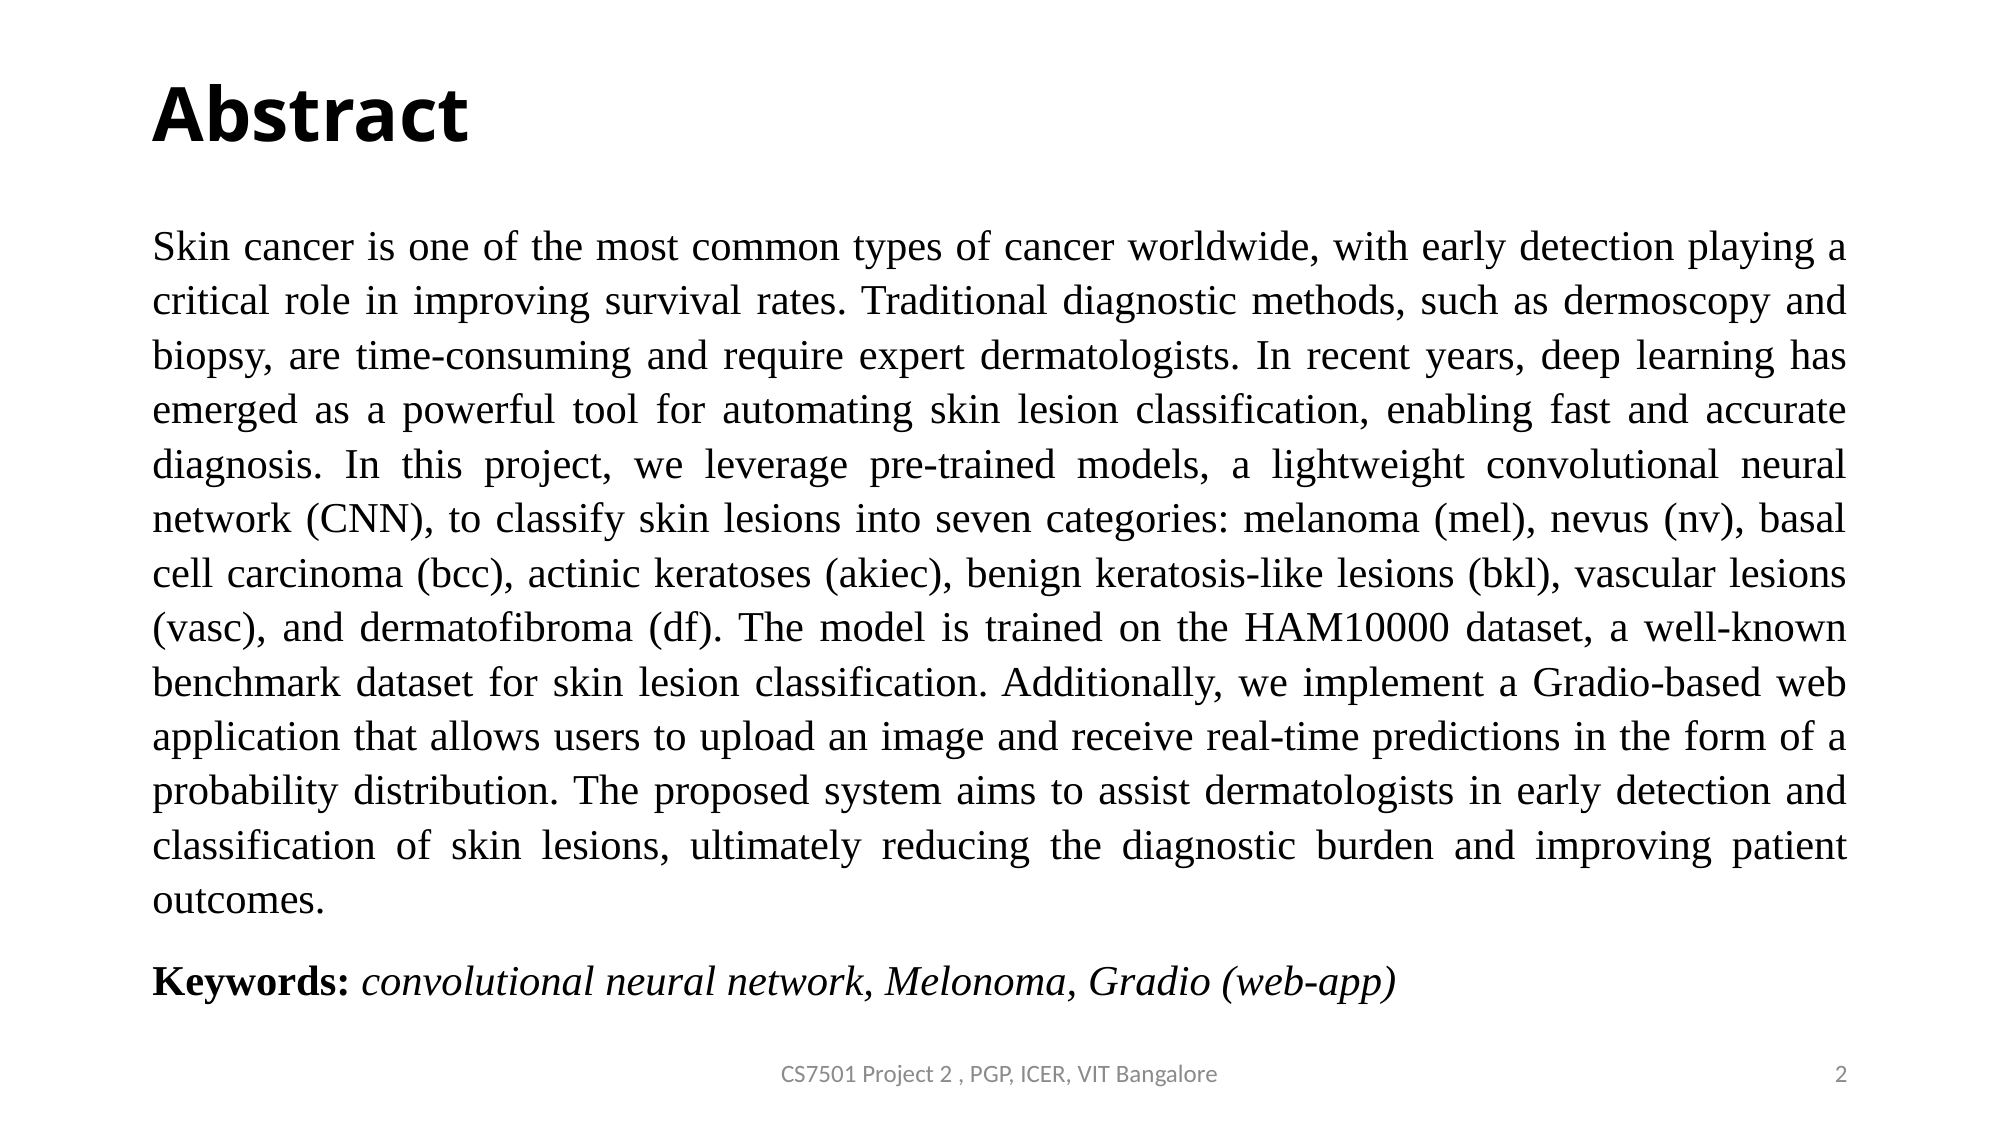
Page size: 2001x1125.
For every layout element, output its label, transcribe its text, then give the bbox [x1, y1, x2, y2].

title Abstract [137, 59, 1863, 175]
slide_number 2 [1412, 1042, 1863, 1103]
list Skin cancer is one of the most common types of cancer worldwide, with early detection playing a critical role in improving survival rates. Traditional diagnostic methods, such as dermoscopy and biopsy, are time-consuming and require expert dermatologists. In recent years, deep learning has emerged as a powerful tool for automating skin lesion classification, enabling fast and accurate diagnosis. In this project, we leverage pre-trained models, a lightweight convolutional neural network (CNN), to classify skin lesions into seven categories: melanoma (mel), nevus (nv), basal cell carcinoma (bcc), actinic keratoses (akiec), benign keratosis-like lesions (bkl), vascular lesions (vasc), and dermatofibroma (df). The model is trained on the HAM10000 dataset, a well-known benchmark dataset for skin lesion classification. Additionally, we implement a Gradio-based web application that allows users to upload an image and receive real-time predictions in the form of a probability distribution. The proposed system aims to assist dermatologists in early detection and classification of skin lesions, ultimately reducing the diagnostic burden and improving patient outcomes. Keywords: convolutional neural network, Melonoma, Gradio (web-app) [137, 207, 1863, 1014]
footer CS7501 Project 2 , PGP, ICER, VIT Bangalore [662, 1042, 1338, 1103]
